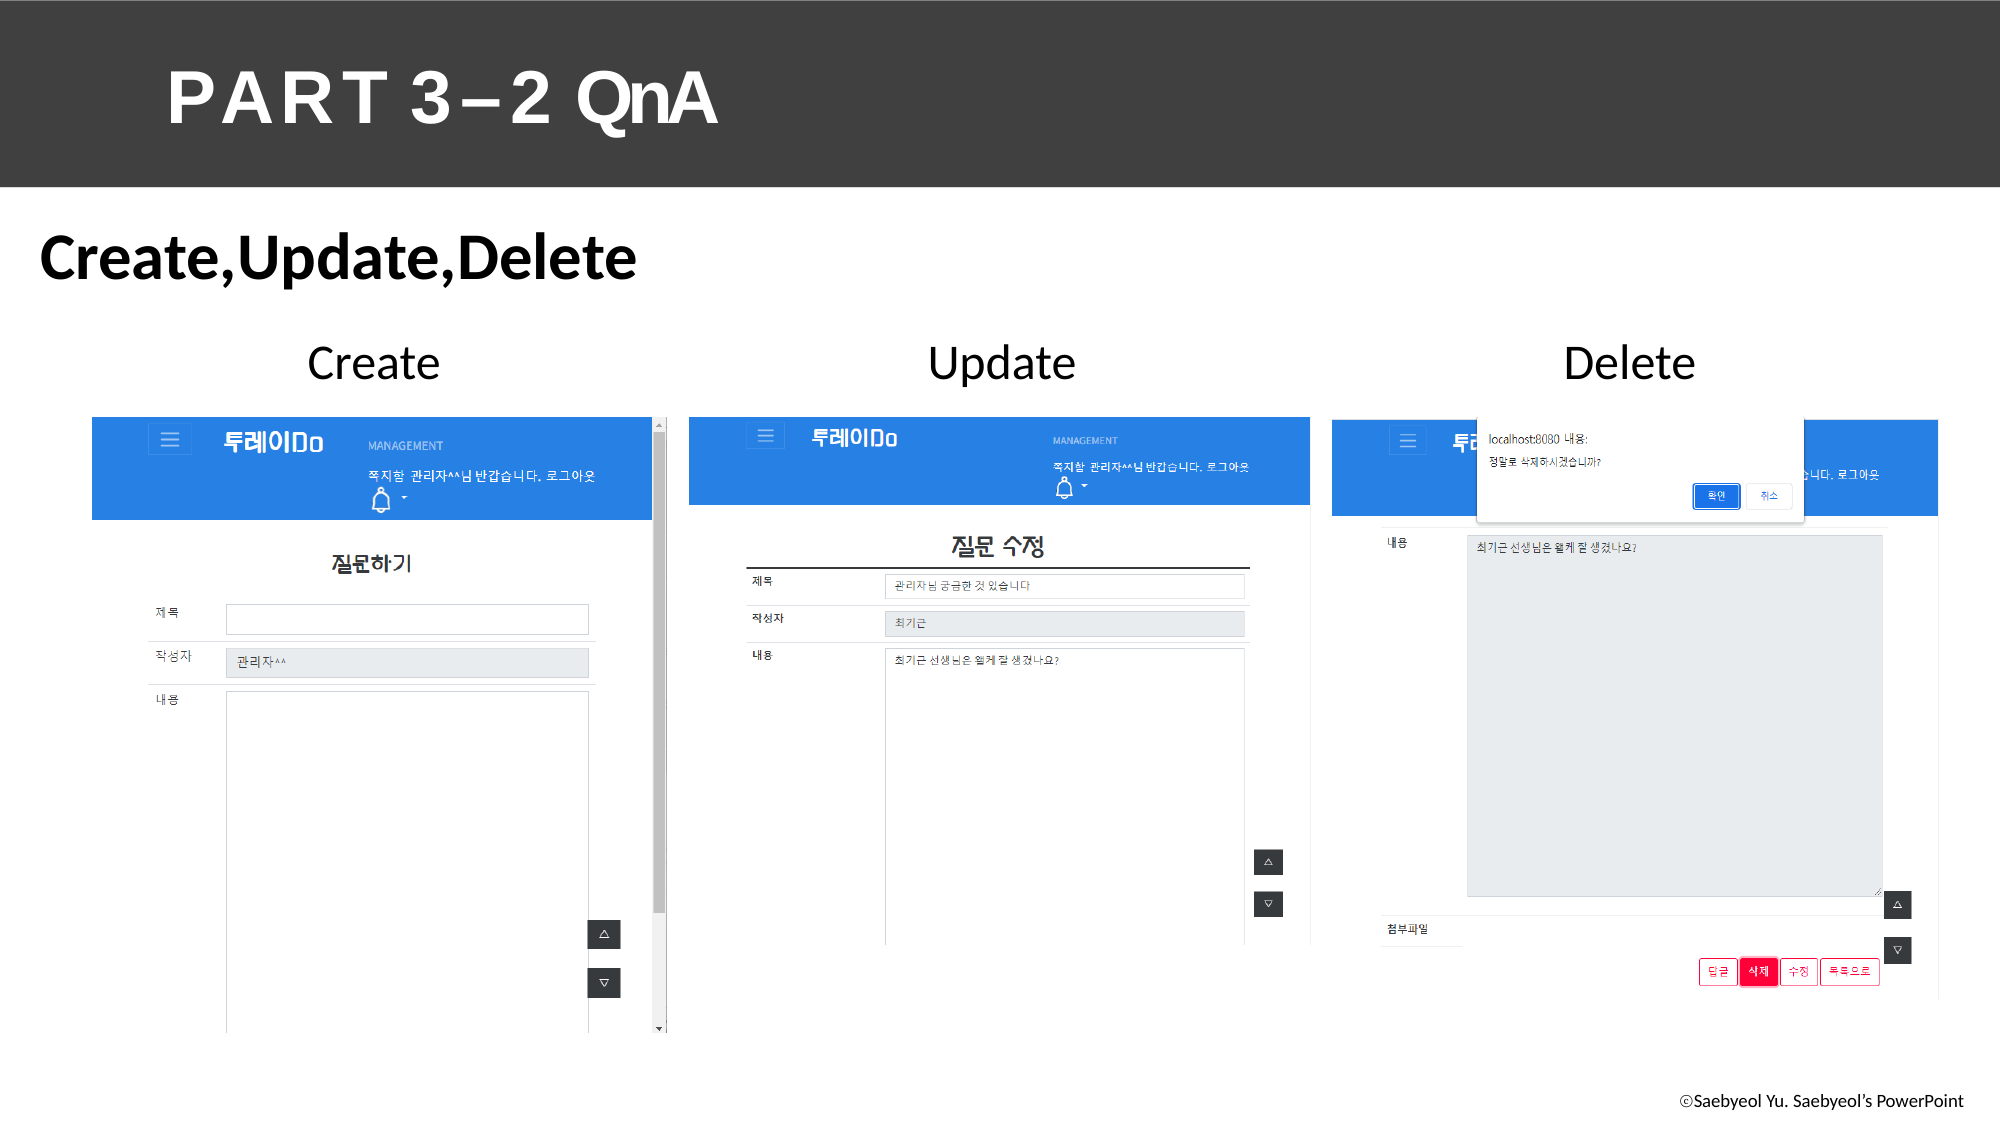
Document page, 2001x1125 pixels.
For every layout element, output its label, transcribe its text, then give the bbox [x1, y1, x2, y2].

text_box Update [882, 321, 1134, 397]
text_box Create,Update,Delete [25, 205, 842, 301]
text_box [0, 0, 2000, 187]
text_box Create [254, 321, 506, 397]
picture [92, 417, 667, 1033]
text_box Delete [1510, 321, 1762, 397]
picture [1332, 417, 1939, 999]
picture [689, 417, 1311, 945]
text_box P A R T 3 – 2 QnA [151, 40, 737, 146]
